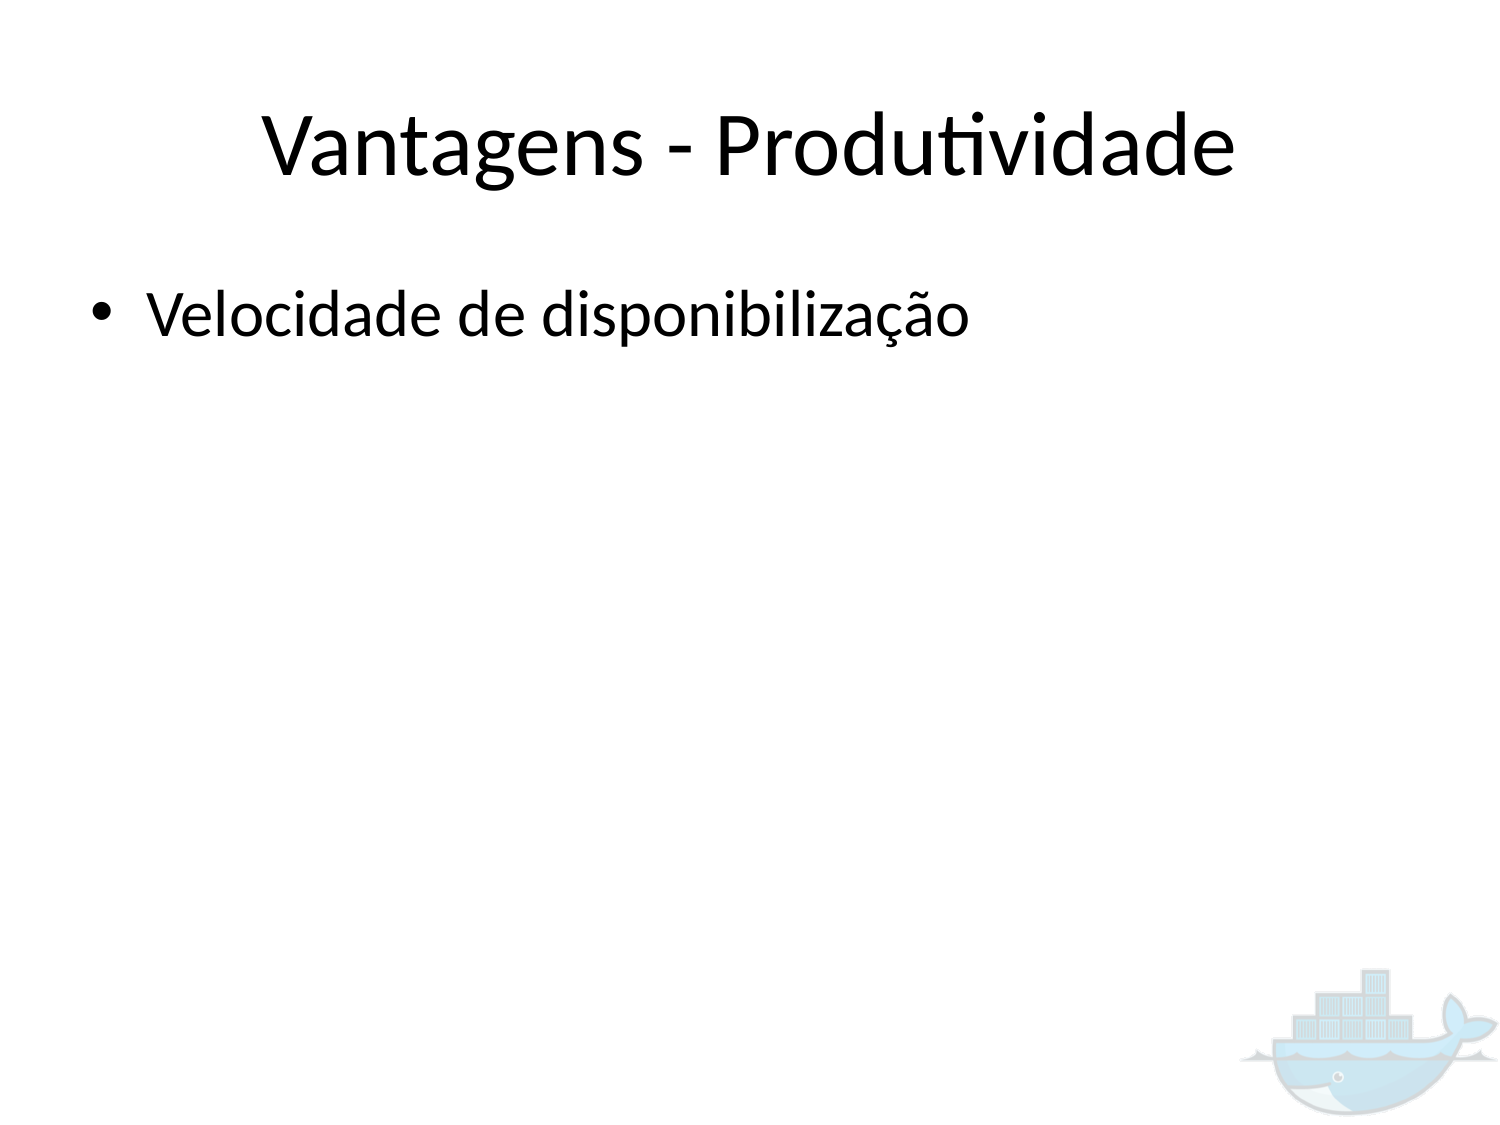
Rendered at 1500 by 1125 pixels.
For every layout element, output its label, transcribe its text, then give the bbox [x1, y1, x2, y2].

list Velocidade de disponibilização [75, 262, 1425, 1005]
picture [1238, 963, 1500, 1117]
title Vantagens - Produtividade [75, 45, 1425, 233]
